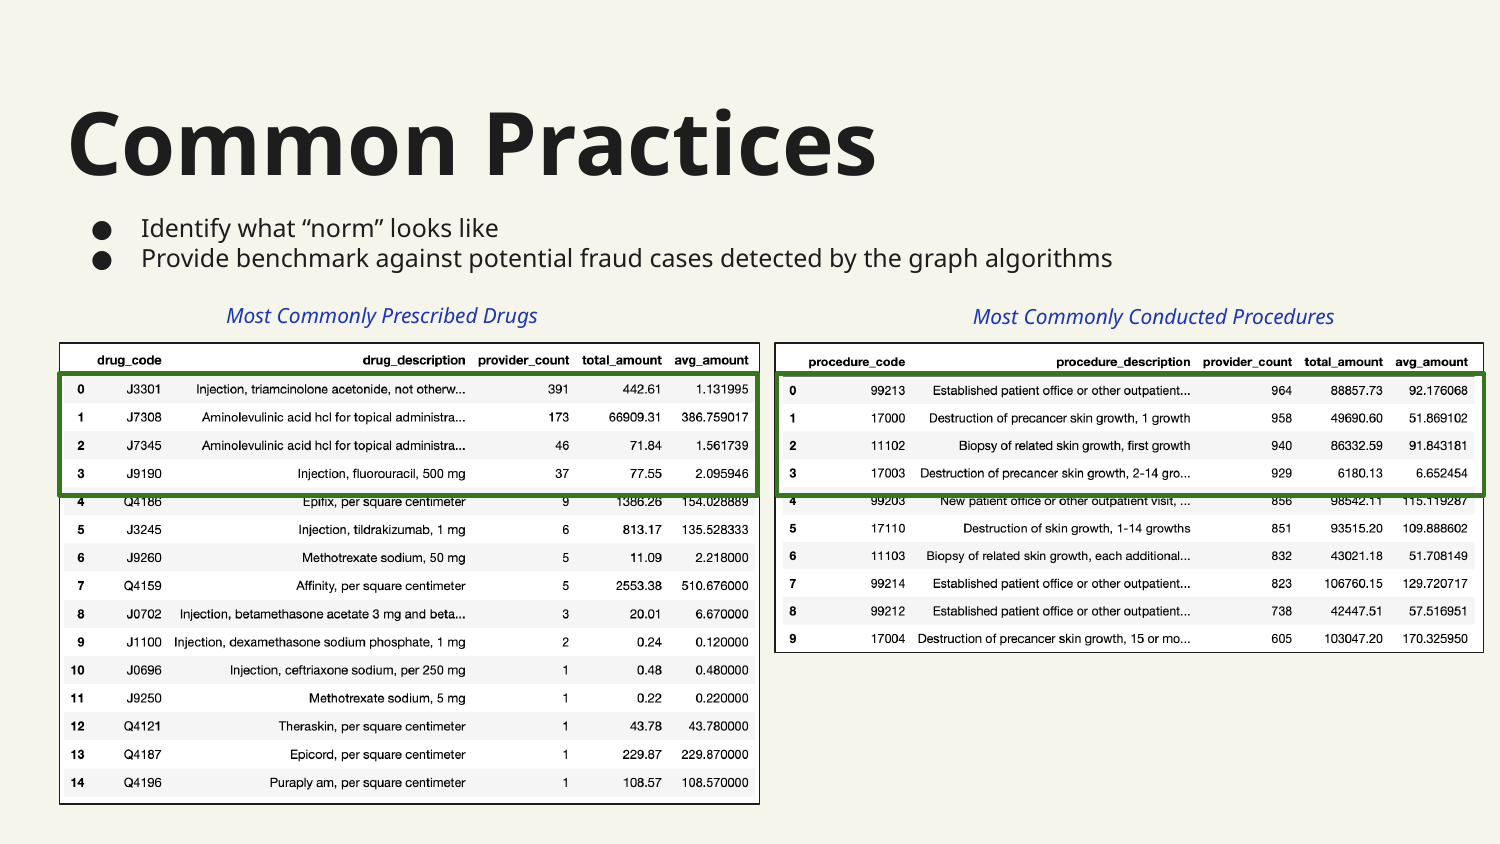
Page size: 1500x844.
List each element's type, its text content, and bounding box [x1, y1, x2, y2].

picture [59, 343, 759, 804]
text_box Most Commonly Conducted Procedures [957, 289, 1438, 342]
title Common Practices [51, 72, 1449, 167]
picture [775, 343, 1484, 652]
text_box Most Commonly Prescribed Drugs [210, 287, 691, 342]
list Identify what “norm” looks like Provide benchmark against potential fraud cases detected by the graph algorithms [51, 197, 1449, 725]
